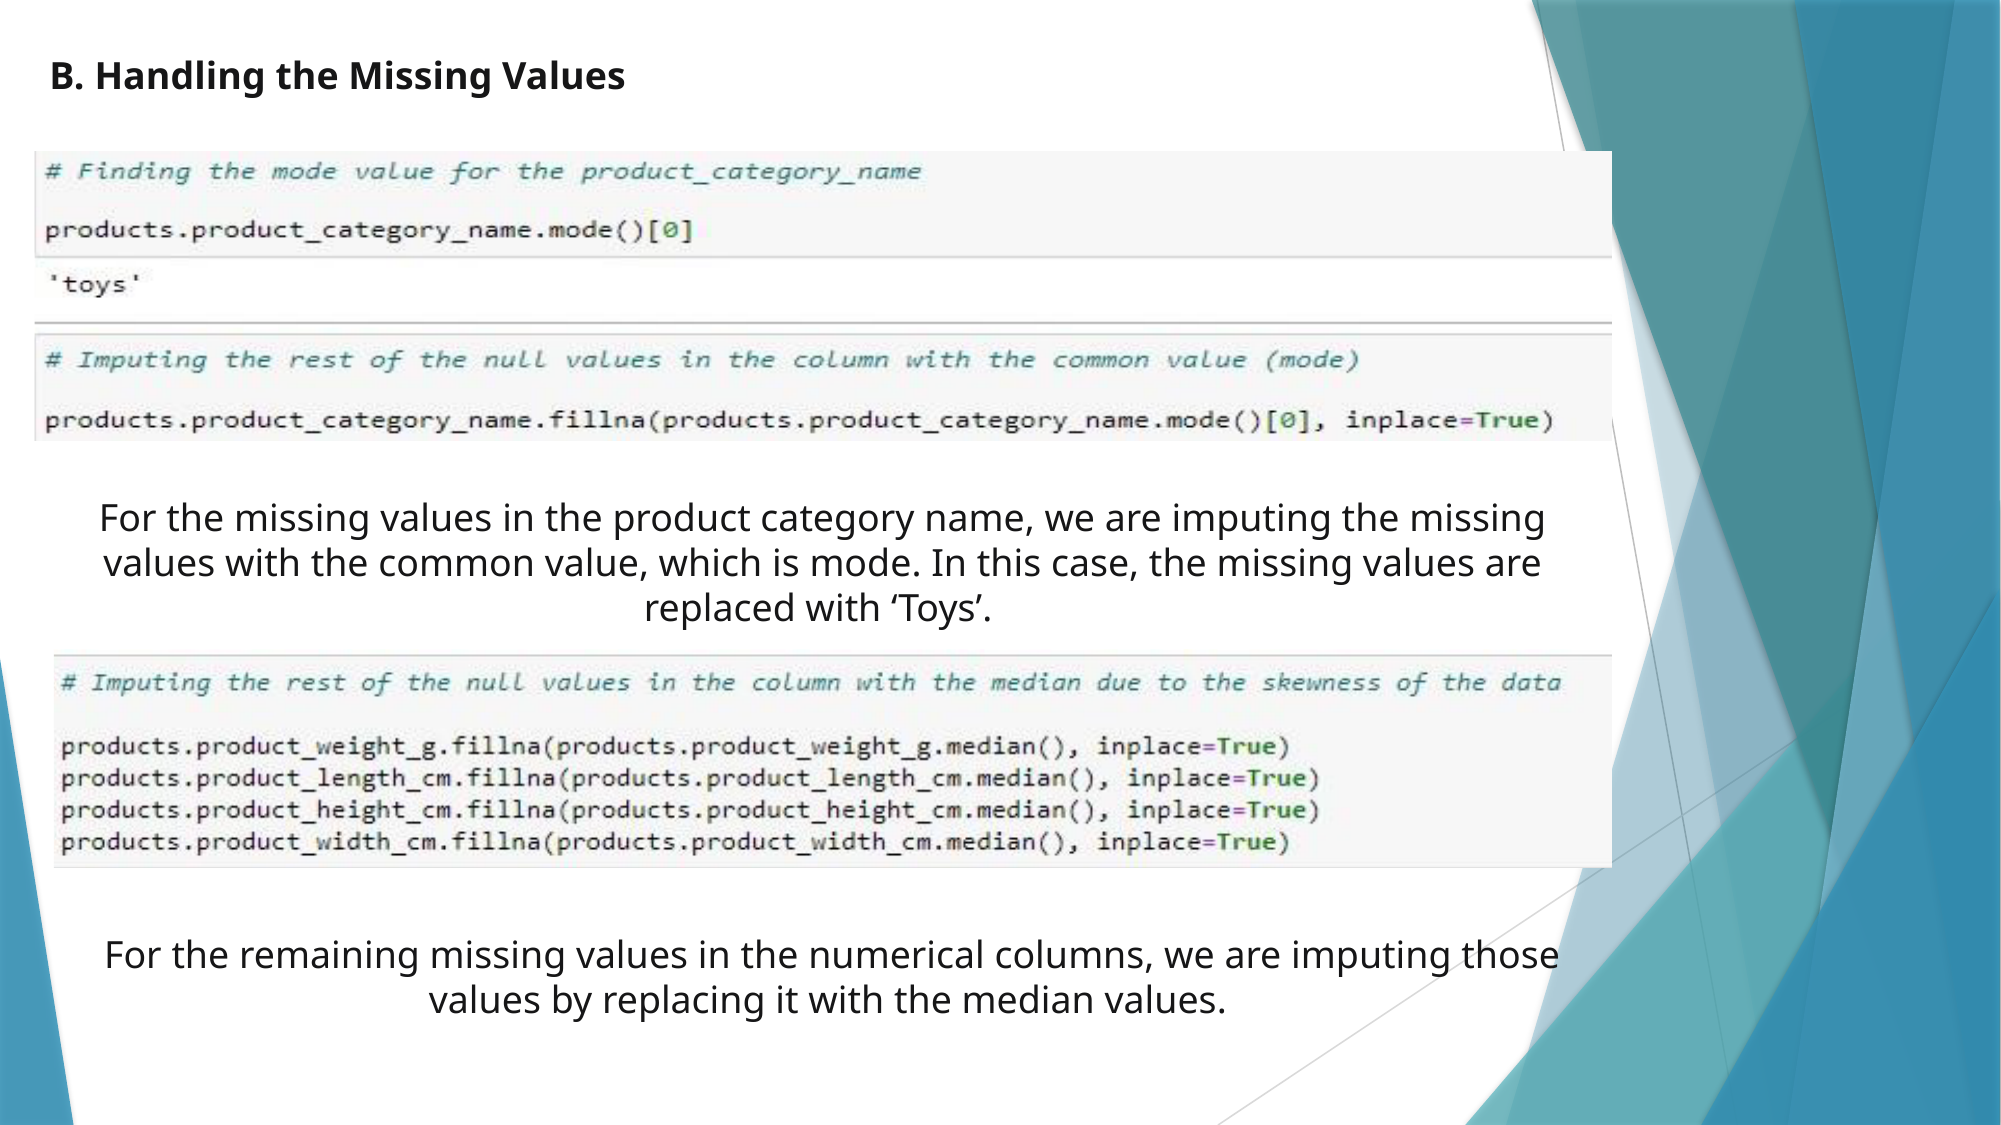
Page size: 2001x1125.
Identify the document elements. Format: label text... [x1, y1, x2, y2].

picture [34, 151, 1613, 442]
text_box For the remaining missing values in the numerical columns, we are imputing those values by replacing it with the median values. [53, 923, 1612, 1029]
text_box For the missing values in the product category name, we are imputing the missing values with the common value, which is mode. In this case, the missing values are replaced with ‘Toys’. [34, 486, 1612, 637]
picture [53, 648, 1613, 868]
text_box B. Handling the Missing Values [34, 44, 1035, 105]
